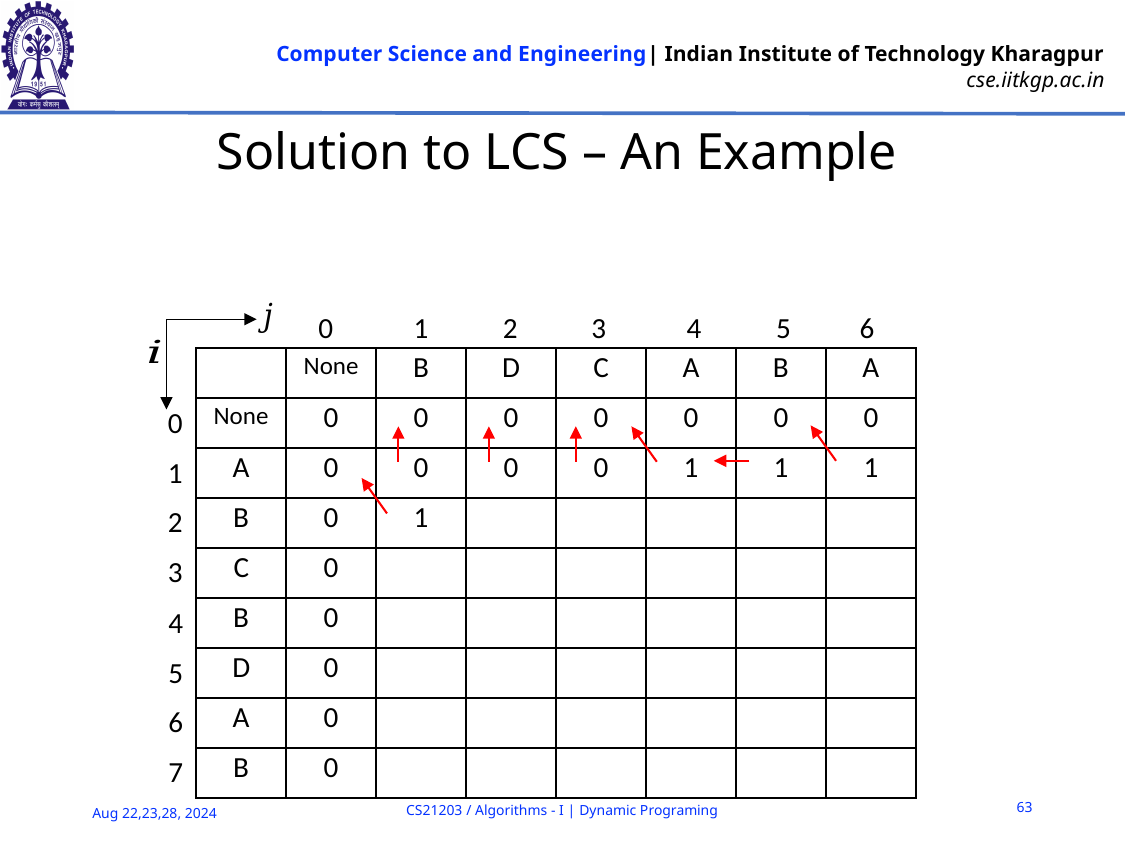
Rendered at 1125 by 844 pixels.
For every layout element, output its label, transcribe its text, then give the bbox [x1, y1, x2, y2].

table_cell 1 [827, 449, 915, 497]
table_cell 0 [377, 399, 465, 447]
table_cell C [198, 549, 285, 597]
text_box 4 [671, 302, 717, 352]
text_box 2 [488, 302, 533, 352]
table_cell 1 [737, 449, 825, 497]
table_cell [827, 599, 915, 647]
text_box 6 [153, 695, 198, 746]
table_cell [467, 599, 555, 647]
table_cell 0 [287, 449, 375, 497]
table_cell [737, 749, 825, 797]
table_cell [737, 599, 825, 647]
text_box 3 [576, 302, 622, 352]
table_cell 0 [287, 499, 375, 547]
table_cell 1 [377, 499, 465, 547]
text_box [361, 477, 387, 514]
table_cell 0 [737, 399, 825, 447]
text_box 1 [398, 302, 444, 352]
text_box 5 [153, 647, 198, 695]
text_box 5 [761, 302, 806, 352]
table_header C [557, 349, 645, 397]
table_cell None [198, 399, 285, 447]
table_cell B [198, 599, 285, 647]
table_cell [377, 699, 465, 747]
text_box 0 [303, 302, 348, 352]
table_cell 0 [287, 699, 375, 747]
table_cell [647, 699, 735, 747]
table_cell 0 [287, 599, 375, 647]
text_box 4 [153, 596, 198, 647]
table_cell A [198, 699, 285, 747]
table_cell [377, 549, 465, 597]
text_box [810, 425, 836, 461]
table_cell 0 [467, 449, 555, 497]
table_cell [557, 549, 645, 597]
table_cell [377, 599, 465, 647]
table_cell [647, 499, 735, 547]
table_cell [377, 749, 465, 797]
table_cell 1 [647, 449, 735, 497]
table_cell A [198, 449, 285, 497]
table_header D [467, 349, 555, 397]
table_cell [647, 549, 735, 597]
table_cell [557, 599, 645, 647]
table_cell 0 [287, 749, 375, 797]
text_box 7 [153, 746, 198, 796]
table_header A [647, 349, 735, 397]
table_cell [647, 599, 735, 647]
table_cell B [197, 749, 285, 797]
table_header B [377, 349, 465, 397]
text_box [146, 298, 274, 410]
text_box 3 [153, 546, 198, 596]
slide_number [77, 798, 274, 844]
table_cell [557, 649, 645, 697]
table_cell [467, 649, 555, 697]
table_cell [737, 549, 825, 597]
table_cell [827, 649, 915, 697]
table_cell [467, 549, 555, 597]
picture [1, 1, 74, 110]
slide_number 63 [992, 785, 1048, 831]
table_cell [647, 649, 735, 697]
table_cell [737, 649, 825, 697]
table_cell 0 [467, 399, 555, 447]
table_cell D [198, 649, 285, 697]
table_cell [377, 649, 465, 697]
table_header A [827, 349, 915, 397]
title Solution to LCS – An Example [35, 78, 1078, 221]
text_box 1 [153, 446, 198, 495]
table_cell [557, 749, 645, 797]
table_cell 0 [827, 399, 915, 447]
table_cell [827, 549, 915, 597]
table_cell 0 [287, 649, 375, 697]
table_cell 0 [557, 399, 645, 447]
table_cell 0 [287, 549, 375, 597]
table_cell [467, 699, 555, 747]
text_box 2 [153, 495, 198, 546]
table_cell [827, 499, 915, 547]
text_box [631, 426, 657, 462]
footer CS21203 / Algorithms - I | Dynamic Programing [185, 787, 940, 833]
table_cell B [198, 499, 285, 547]
table_cell [557, 699, 645, 747]
table_cell [557, 499, 645, 547]
table_cell [827, 699, 915, 747]
table_header None [287, 349, 375, 397]
table_cell [827, 749, 915, 797]
table_cell 0 [377, 449, 465, 497]
table_cell [737, 699, 825, 747]
table_cell 0 [287, 399, 375, 447]
text_box 6 [844, 302, 890, 352]
table_header [274, 349, 285, 397]
text_box 0 [153, 410, 198, 446]
table_cell [647, 749, 735, 797]
table_cell 0 [647, 399, 735, 447]
table_cell 0 [557, 449, 645, 497]
table_cell [737, 499, 825, 547]
table_cell [467, 499, 555, 547]
table_header B [737, 349, 825, 397]
table_cell [467, 749, 555, 797]
